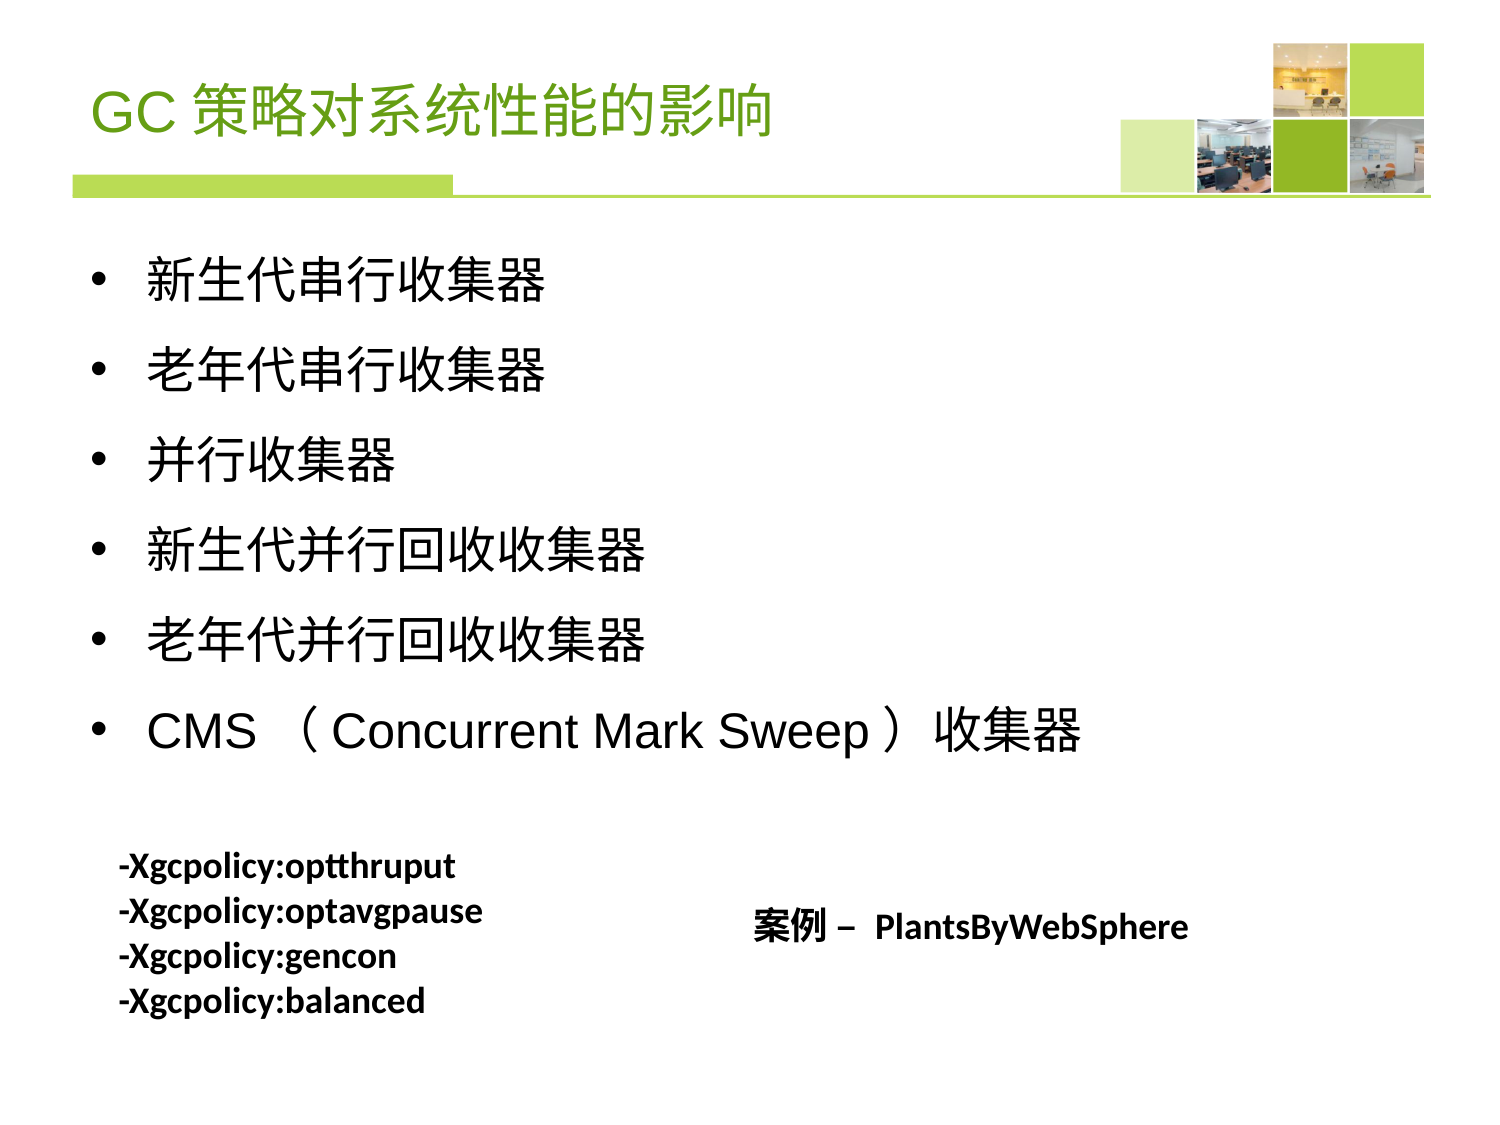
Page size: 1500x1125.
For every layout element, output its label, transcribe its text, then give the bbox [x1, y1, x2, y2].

title GC策略对系统性能的影响 [75, 43, 1425, 175]
list 新生代串行收集器 老年代串行收集器 并行收集器 新生代并行回收收集器 老年代并行回收收集器 CMS（Concurrent Mark Sweep）收集器 [75, 210, 1425, 1024]
picture [1349, 175, 1424, 193]
text_box -Xgcpolicy:optthruput -Xgcpolicy:optavgpause -Xgcpolicy:gencon -Xgcpolicy:balanced [103, 834, 742, 1074]
picture [1197, 175, 1271, 193]
text_box 案例 – PlantsByWebSphere [738, 894, 1205, 955]
